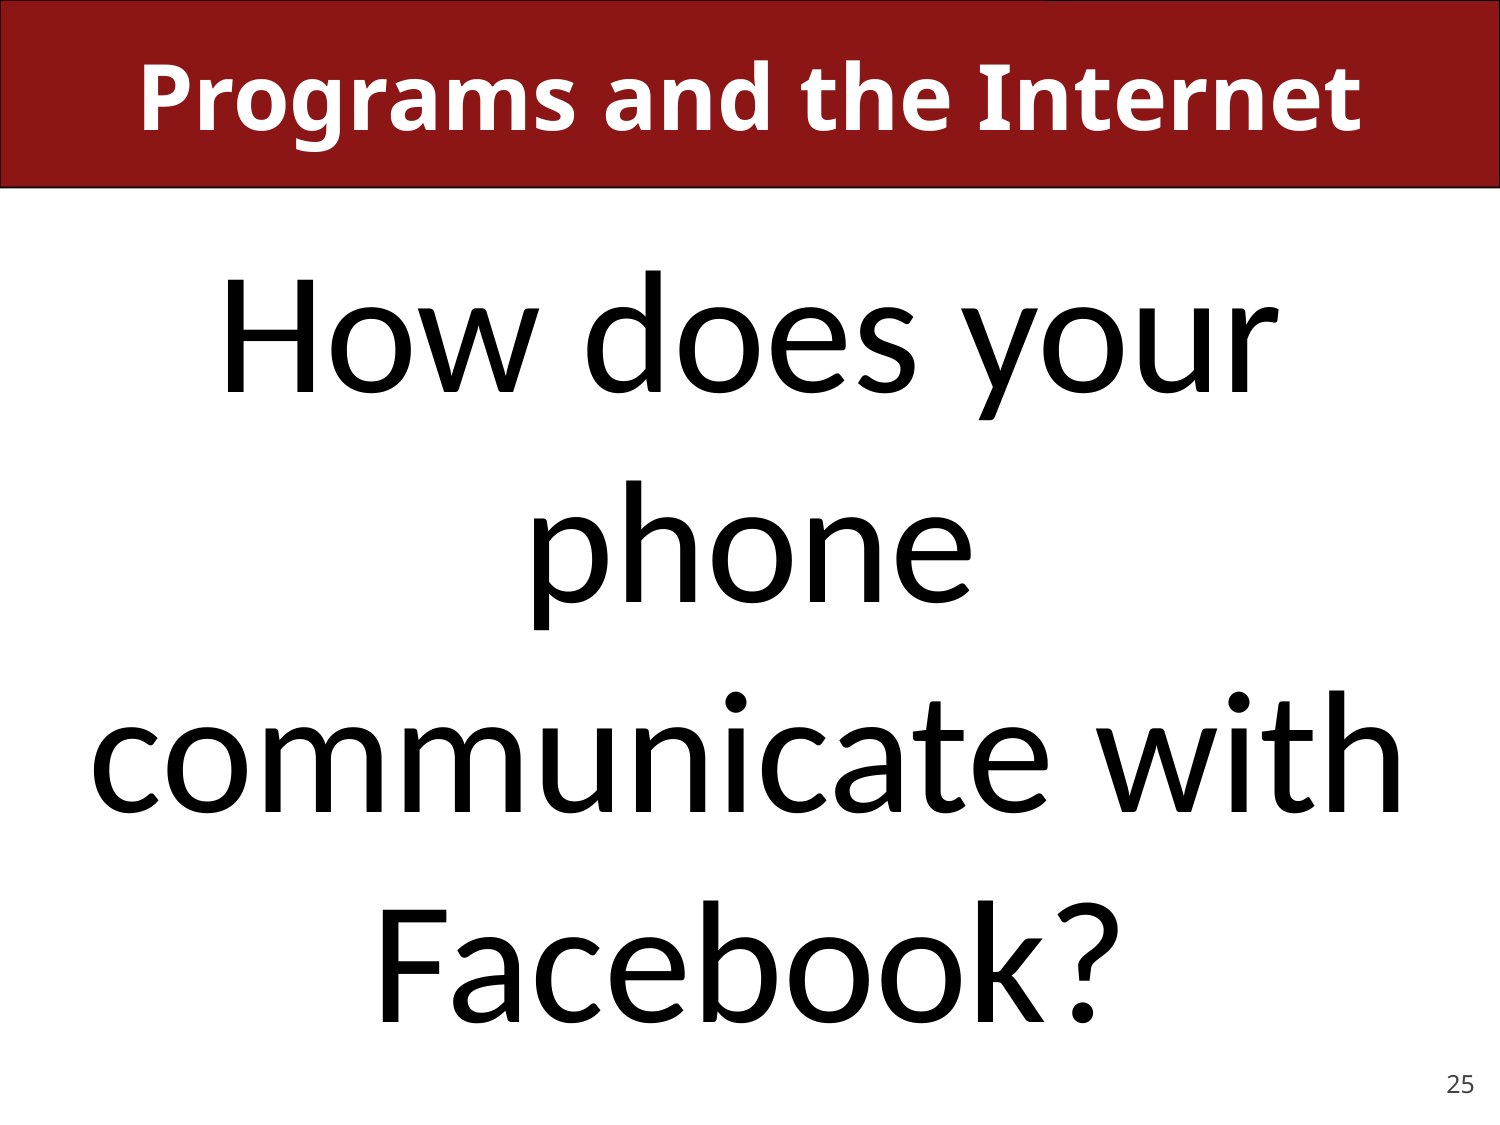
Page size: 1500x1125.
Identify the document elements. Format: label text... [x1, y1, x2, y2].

title Programs and the Internet [75, 0, 1425, 188]
list How does your phone communicate with Facebook? [24, 212, 1475, 1063]
